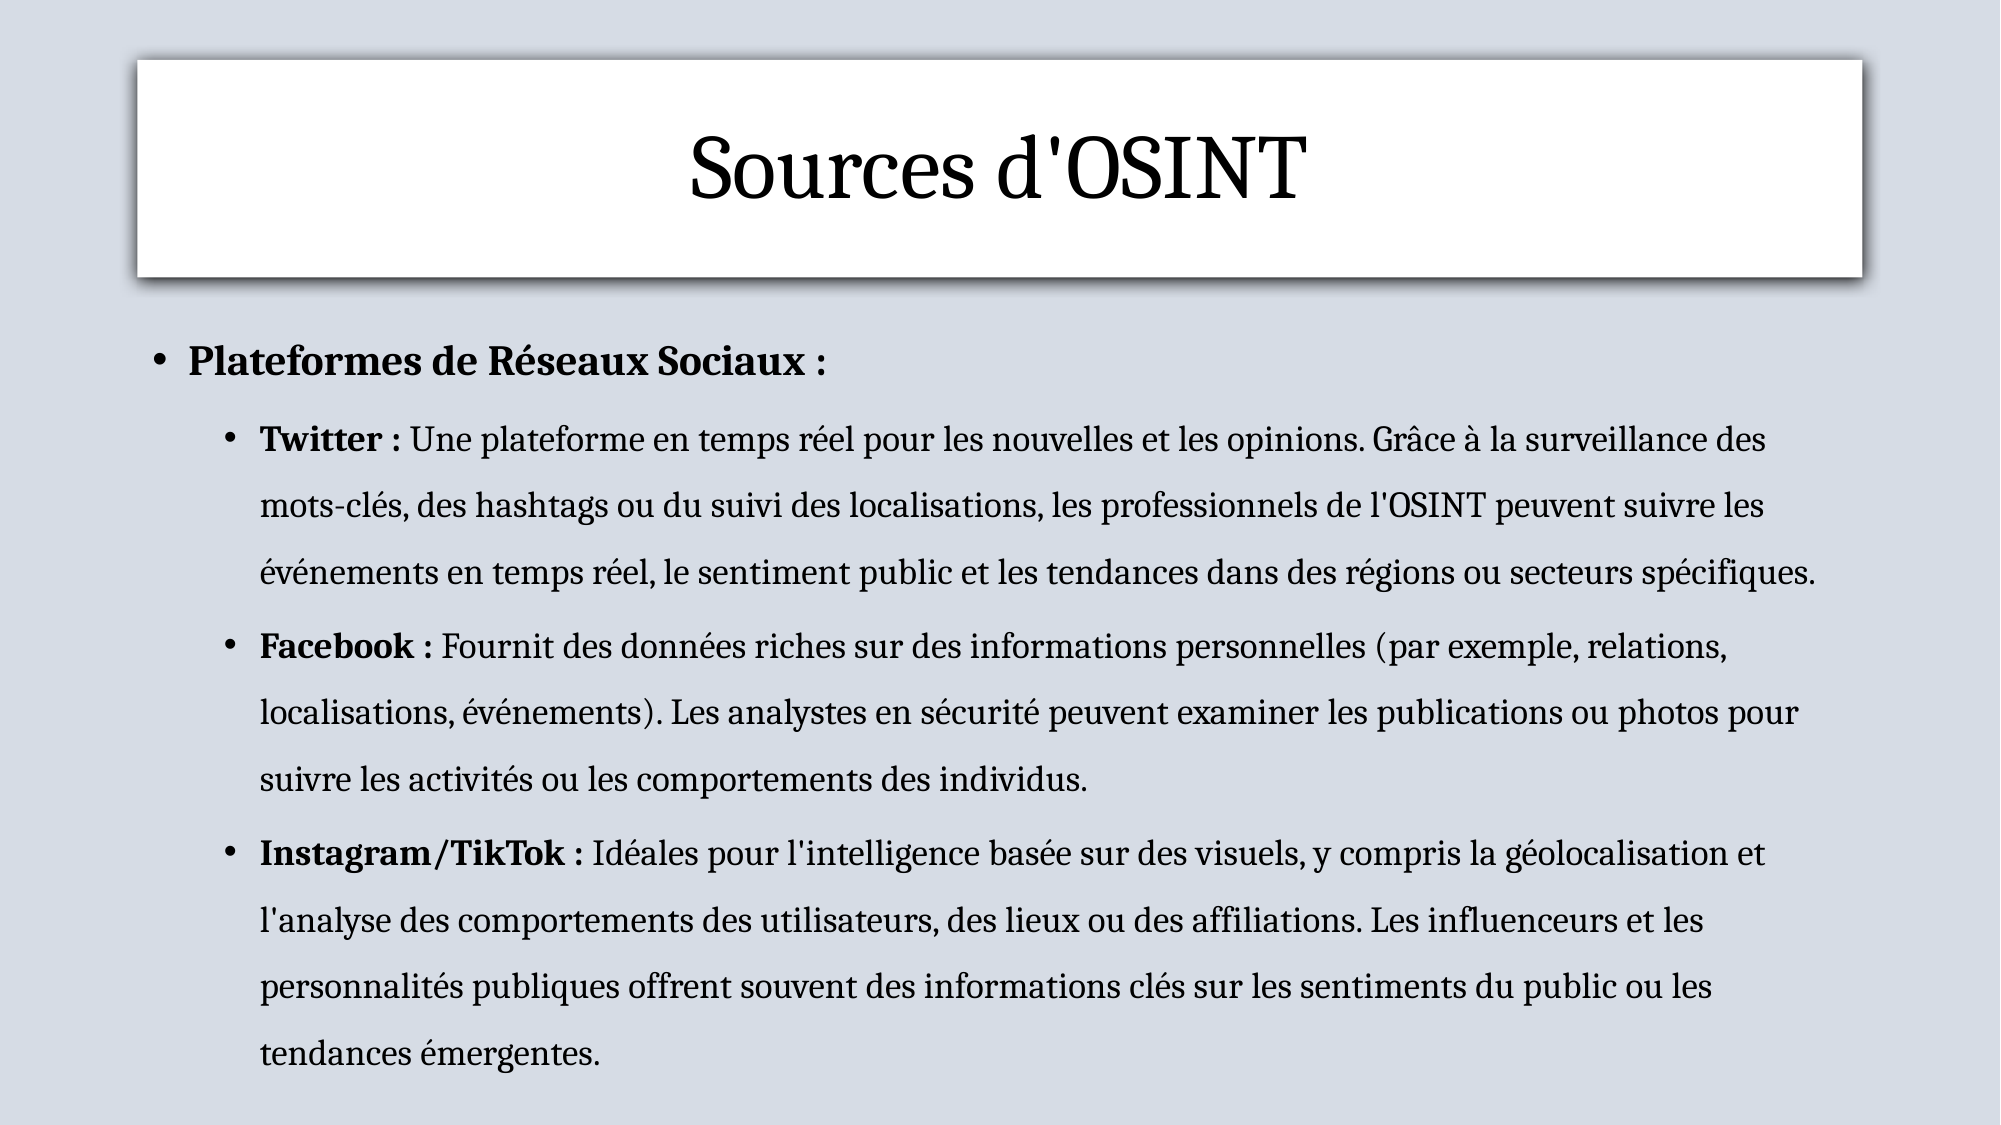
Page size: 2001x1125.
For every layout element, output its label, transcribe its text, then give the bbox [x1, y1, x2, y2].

list Plateformes de Réseaux Sociaux : Twitter : Une plateforme en temps réel pour les nouvelles et les opinions. Grâce à la surveillance des mots-clés, des hashtags ou du suivi des localisations, les professionnels de l'OSINT peuvent suivre les événements en temps réel, le sentiment public et les tendances dans des régions ou secteurs spécifiques. Facebook : Fournit des données riches sur des informations personnelles (par exemple, relations, localisations, événements). Les analystes en sécurité peuvent examiner les publications ou photos pour suivre les activités ou les comportements des individus. Instagram/TikTok : Idéales pour l'intelligence basée sur des visuels, y compris la géolocalisation et l'analyse des comportements des utilisateurs, des lieux ou des affiliations. Les influenceurs et les personnalités publiques offrent souvent des informations clés sur les sentiments du public ou les tendances émergentes. [137, 299, 1863, 1097]
title Sources d'OSINT [137, 59, 1863, 278]
